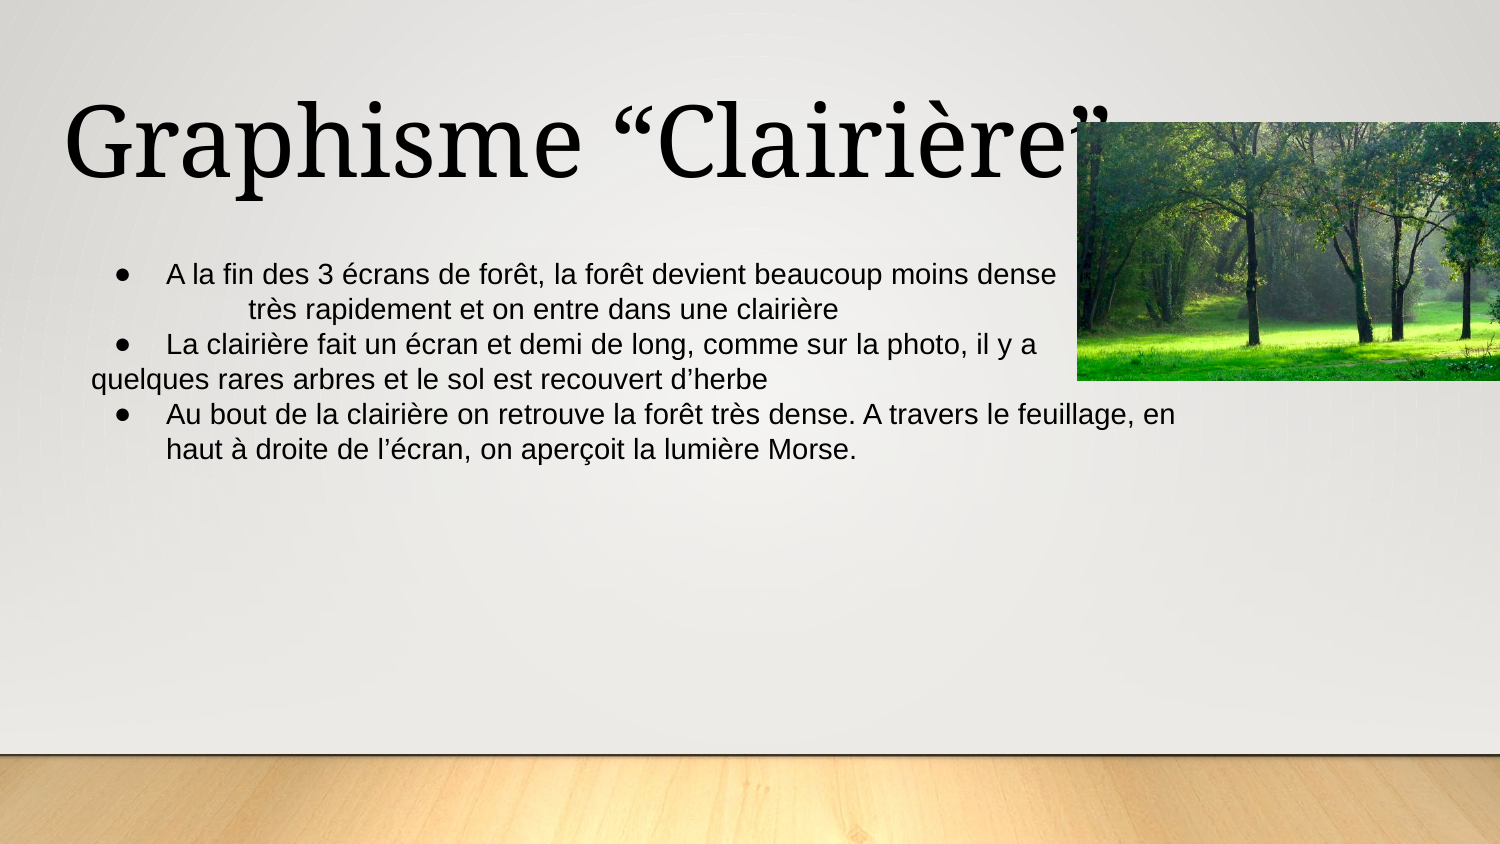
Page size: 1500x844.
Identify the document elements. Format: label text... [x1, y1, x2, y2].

text_box A la fin des 3 écrans de forêt, la forêt devient beaucoup moins dense très rapidement et on entre dans une clairière La clairière fait un écran et demi de long, comme sur la photo, il y a quelques rares arbres et le sol est recouvert d’herbe Au bout de la clairière on retrouve la forêt très dense. A travers le feuillage, en haut à droite de l’écran, on aperçoit la lumière Morse. [75, 240, 1228, 500]
picture [0, 754, 1500, 844]
picture [1076, 121, 1500, 382]
title Graphisme “Clairière” [51, 64, 1449, 205]
